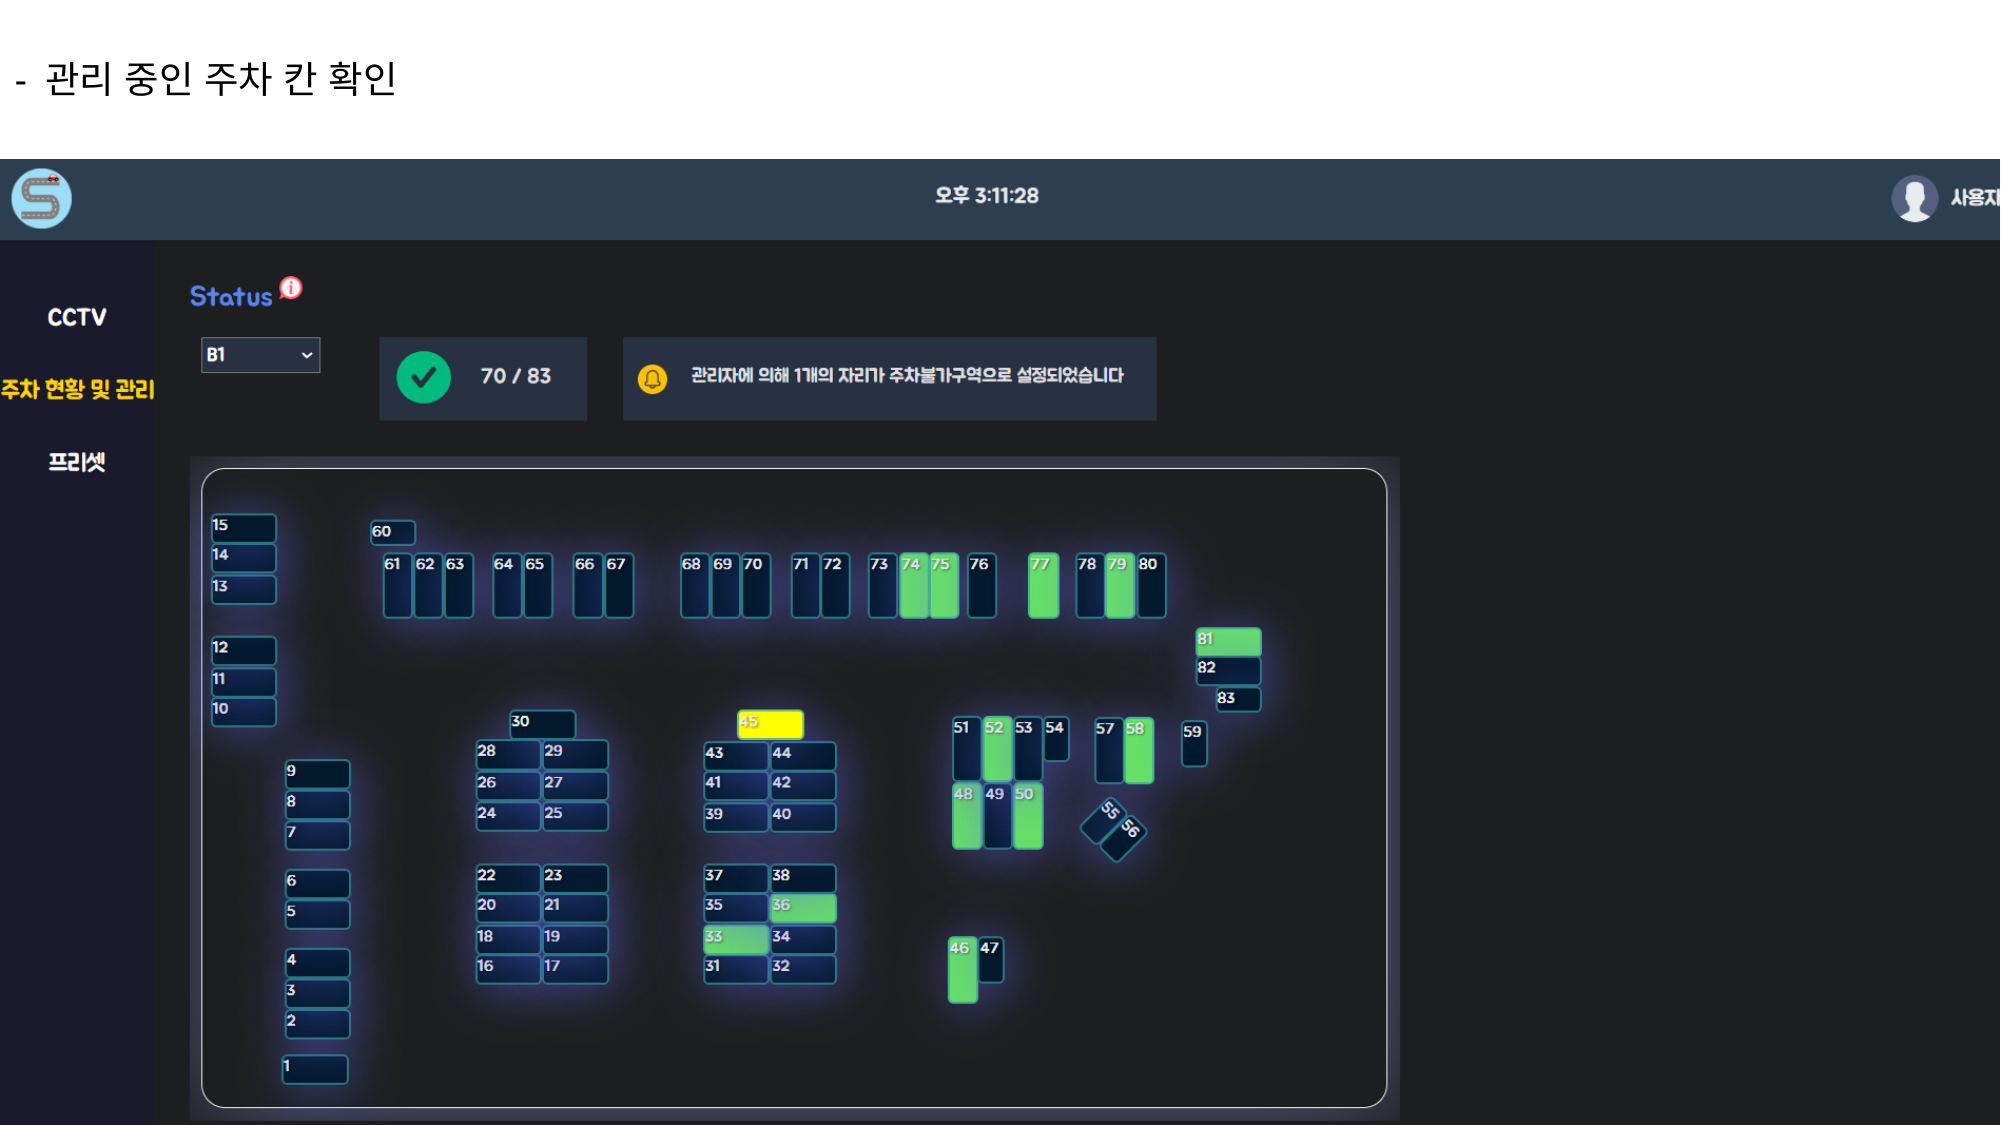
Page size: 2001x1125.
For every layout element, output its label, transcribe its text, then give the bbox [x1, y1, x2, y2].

text_box - 관리 중인 주차 칸 확인 [0, 48, 489, 109]
picture [0, 159, 2000, 1125]
